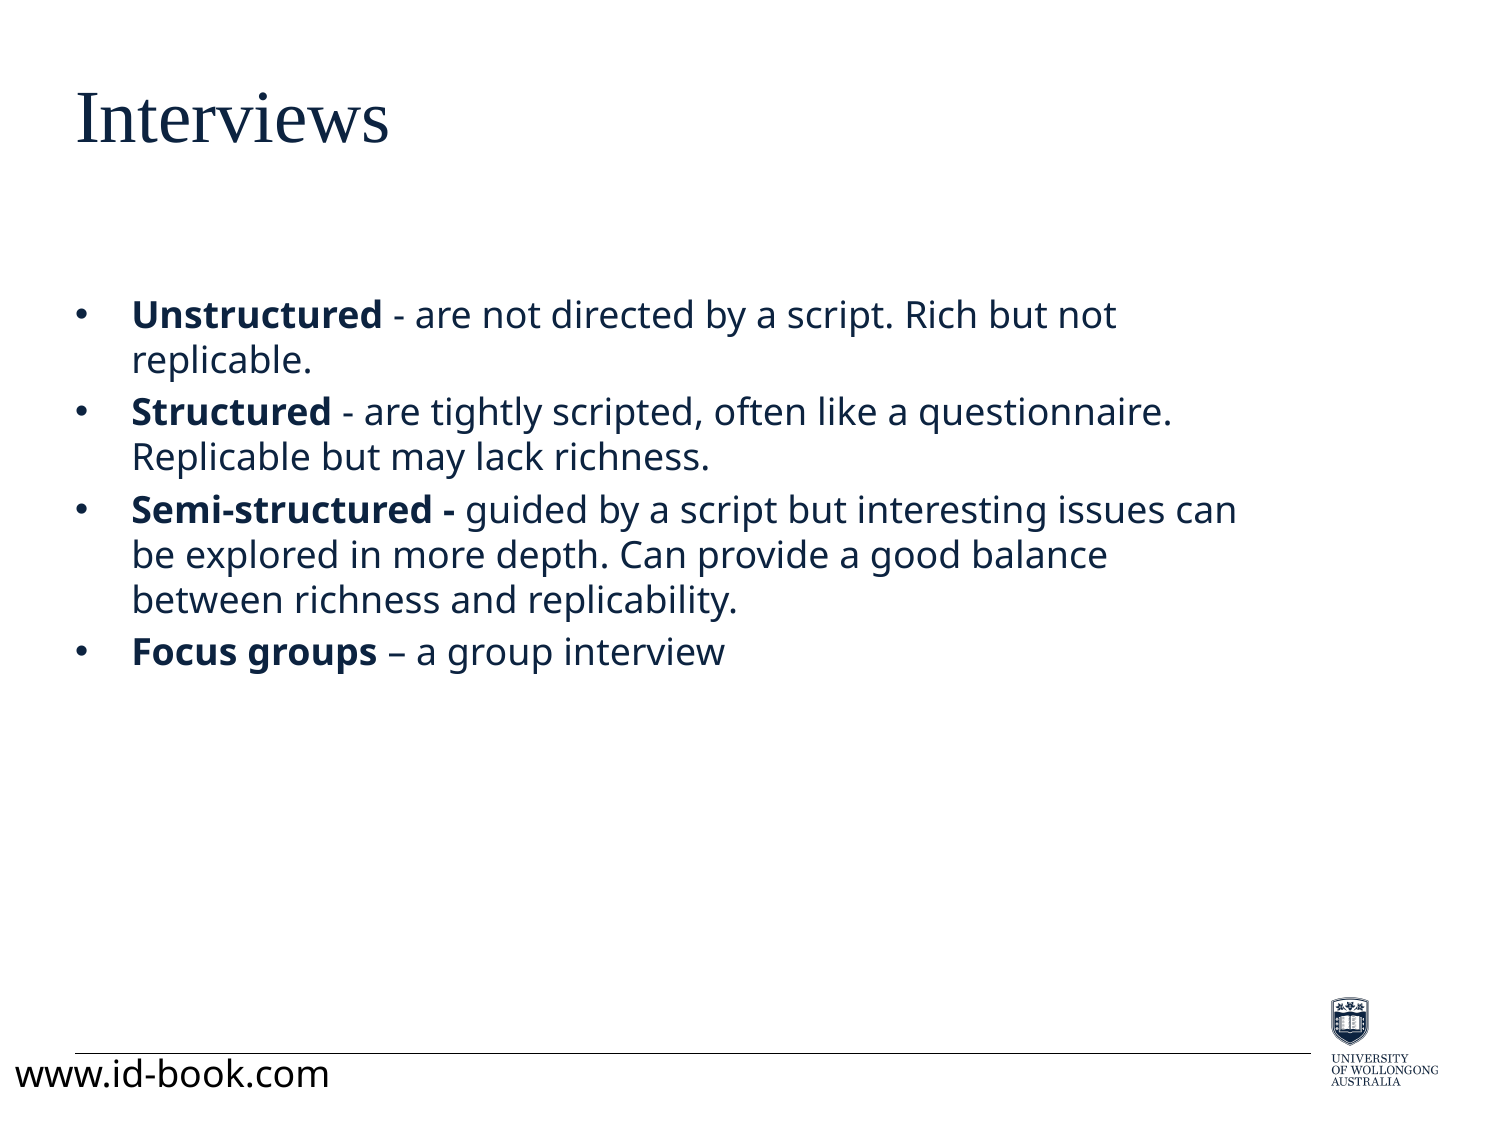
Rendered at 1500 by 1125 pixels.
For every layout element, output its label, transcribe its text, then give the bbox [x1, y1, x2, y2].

text_box [112, 24, 1388, 213]
text_box [126, 184, 1402, 947]
footer www.id-book.com [0, 1042, 475, 1103]
list Unstructured - are not directed by a script. Rich but not replicable. Structured - are tightly scripted, often like a questionnaire. Replicable but may lack richness. Semi-structured - guided by a script but interesting issues can be explored in more depth. Can provide a good balance between richness and replicability. Focus groups – a group interview [75, 290, 1270, 1028]
title Interviews [75, 67, 112, 207]
